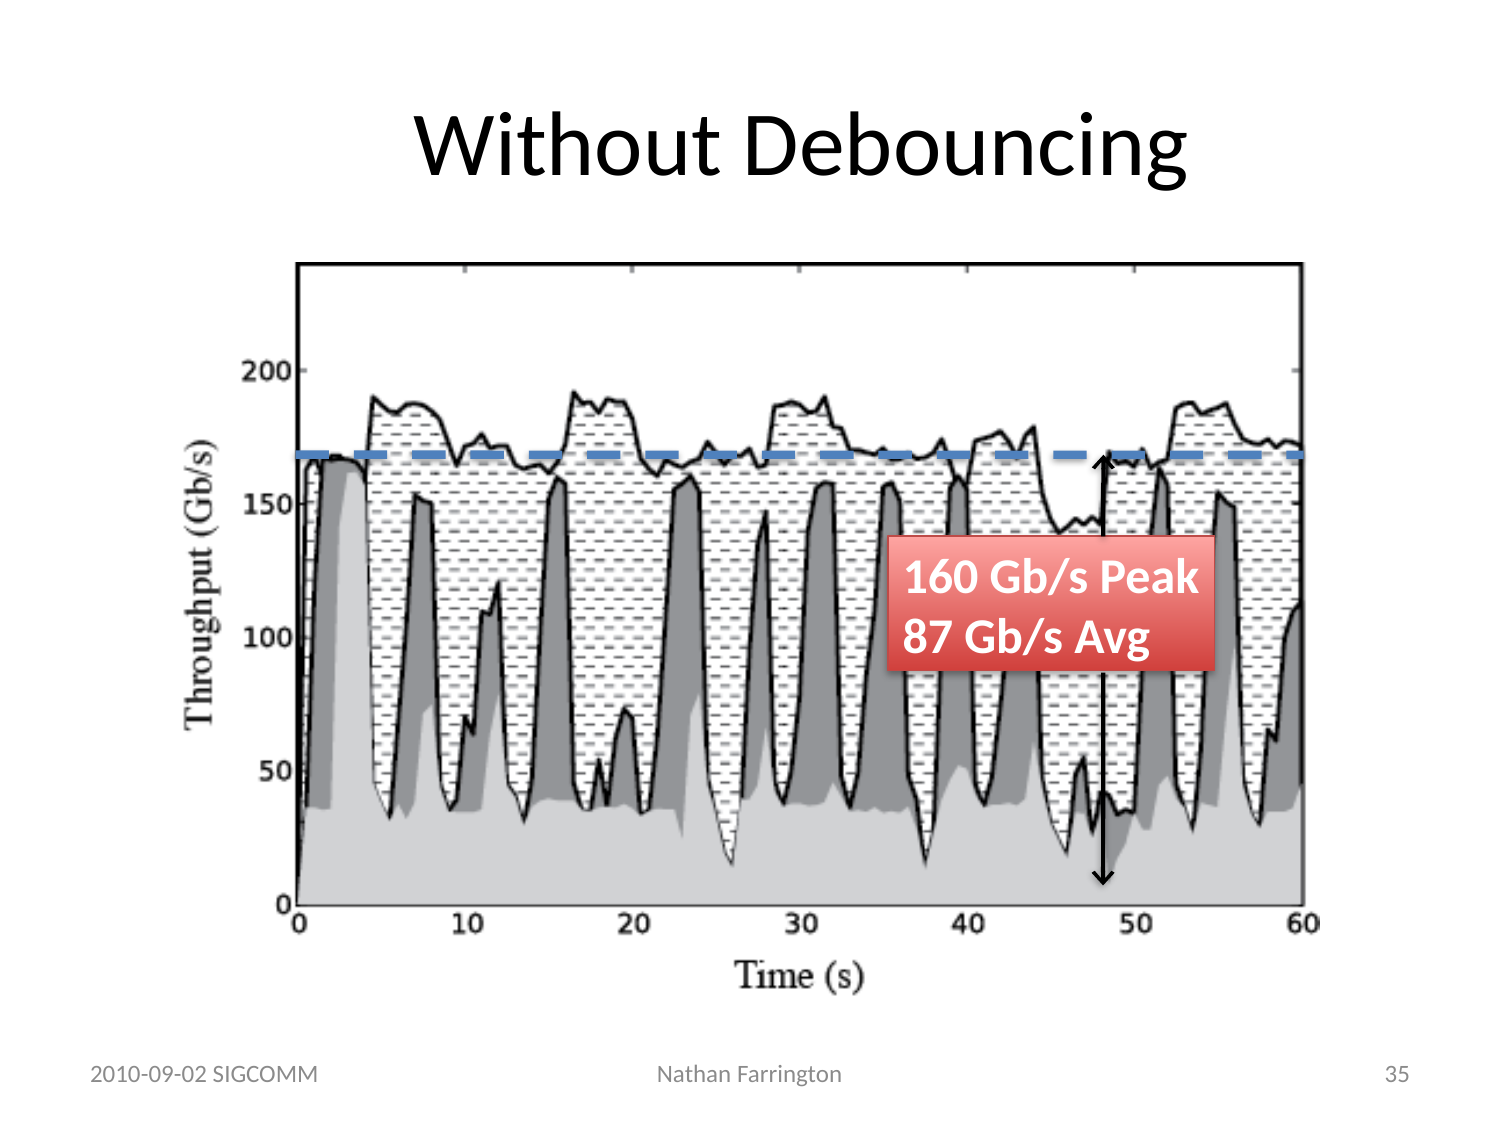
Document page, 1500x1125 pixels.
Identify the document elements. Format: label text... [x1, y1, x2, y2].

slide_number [75, 1042, 425, 1103]
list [74, 262, 1426, 1006]
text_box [885, 454, 1217, 886]
title Without Debouncing [75, 45, 1425, 233]
slide_number 35 [1074, 1042, 1425, 1103]
footer Nathan Farrington [512, 1042, 988, 1103]
